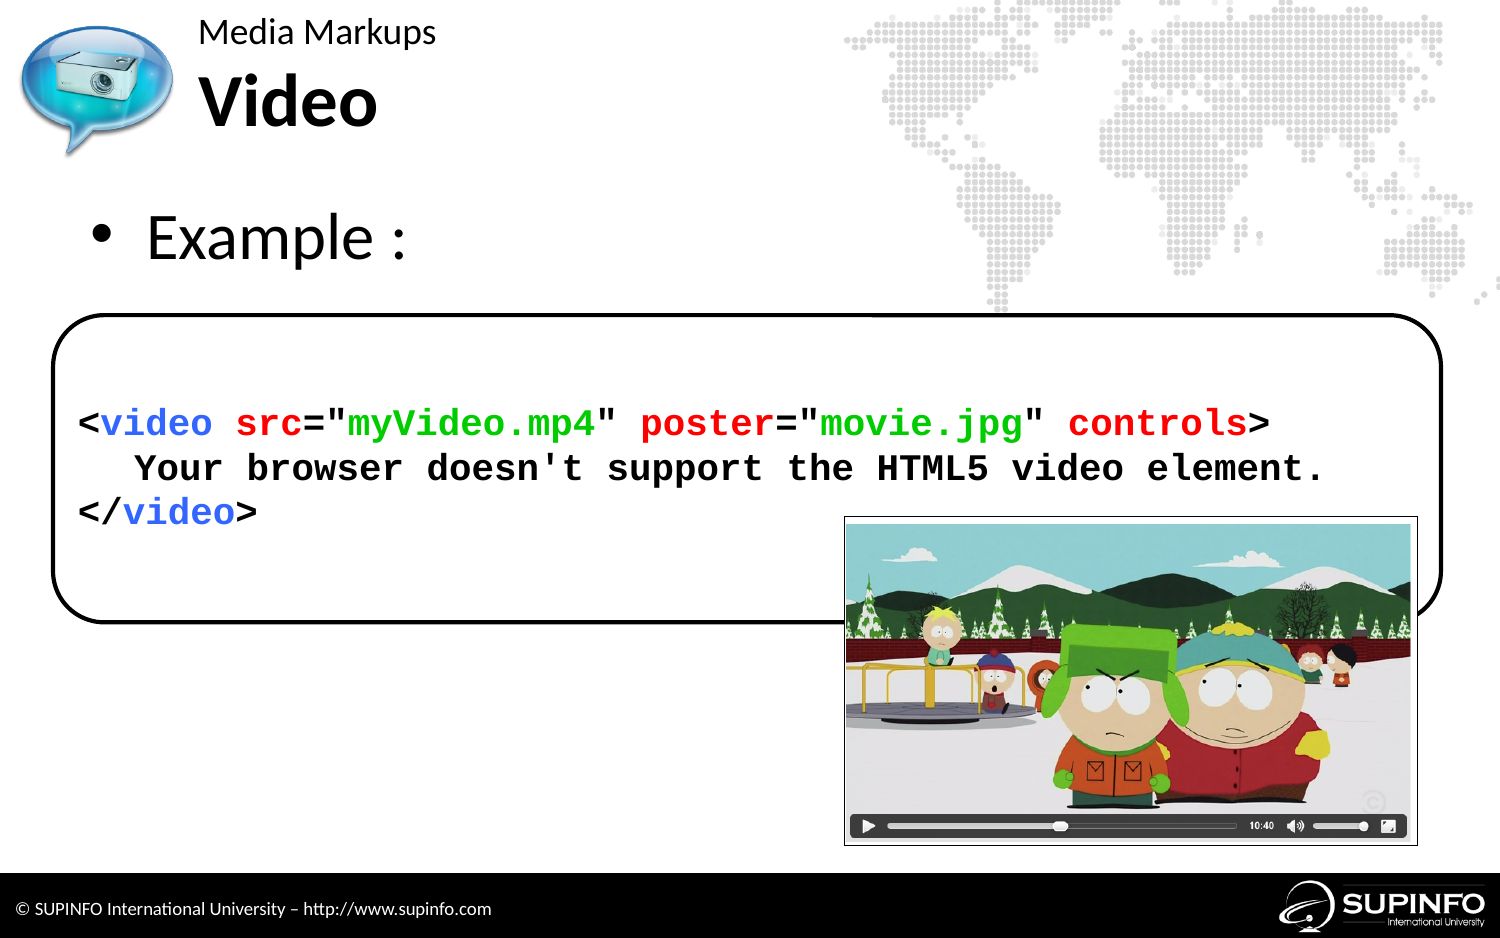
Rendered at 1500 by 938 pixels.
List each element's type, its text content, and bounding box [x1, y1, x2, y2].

picture [17, 19, 179, 162]
text_box Media Markups [183, 0, 1459, 56]
text_box <video src="myVideo.mp4" poster="movie.jpg" controls> Your browser doesn't support the HTML5 video element. </video> [50, 313, 1444, 625]
text_box Video [183, 56, 1459, 138]
picture [844, 0, 1500, 327]
list Example : [74, 184, 1460, 880]
picture [1269, 870, 1494, 938]
picture [844, 515, 1418, 846]
